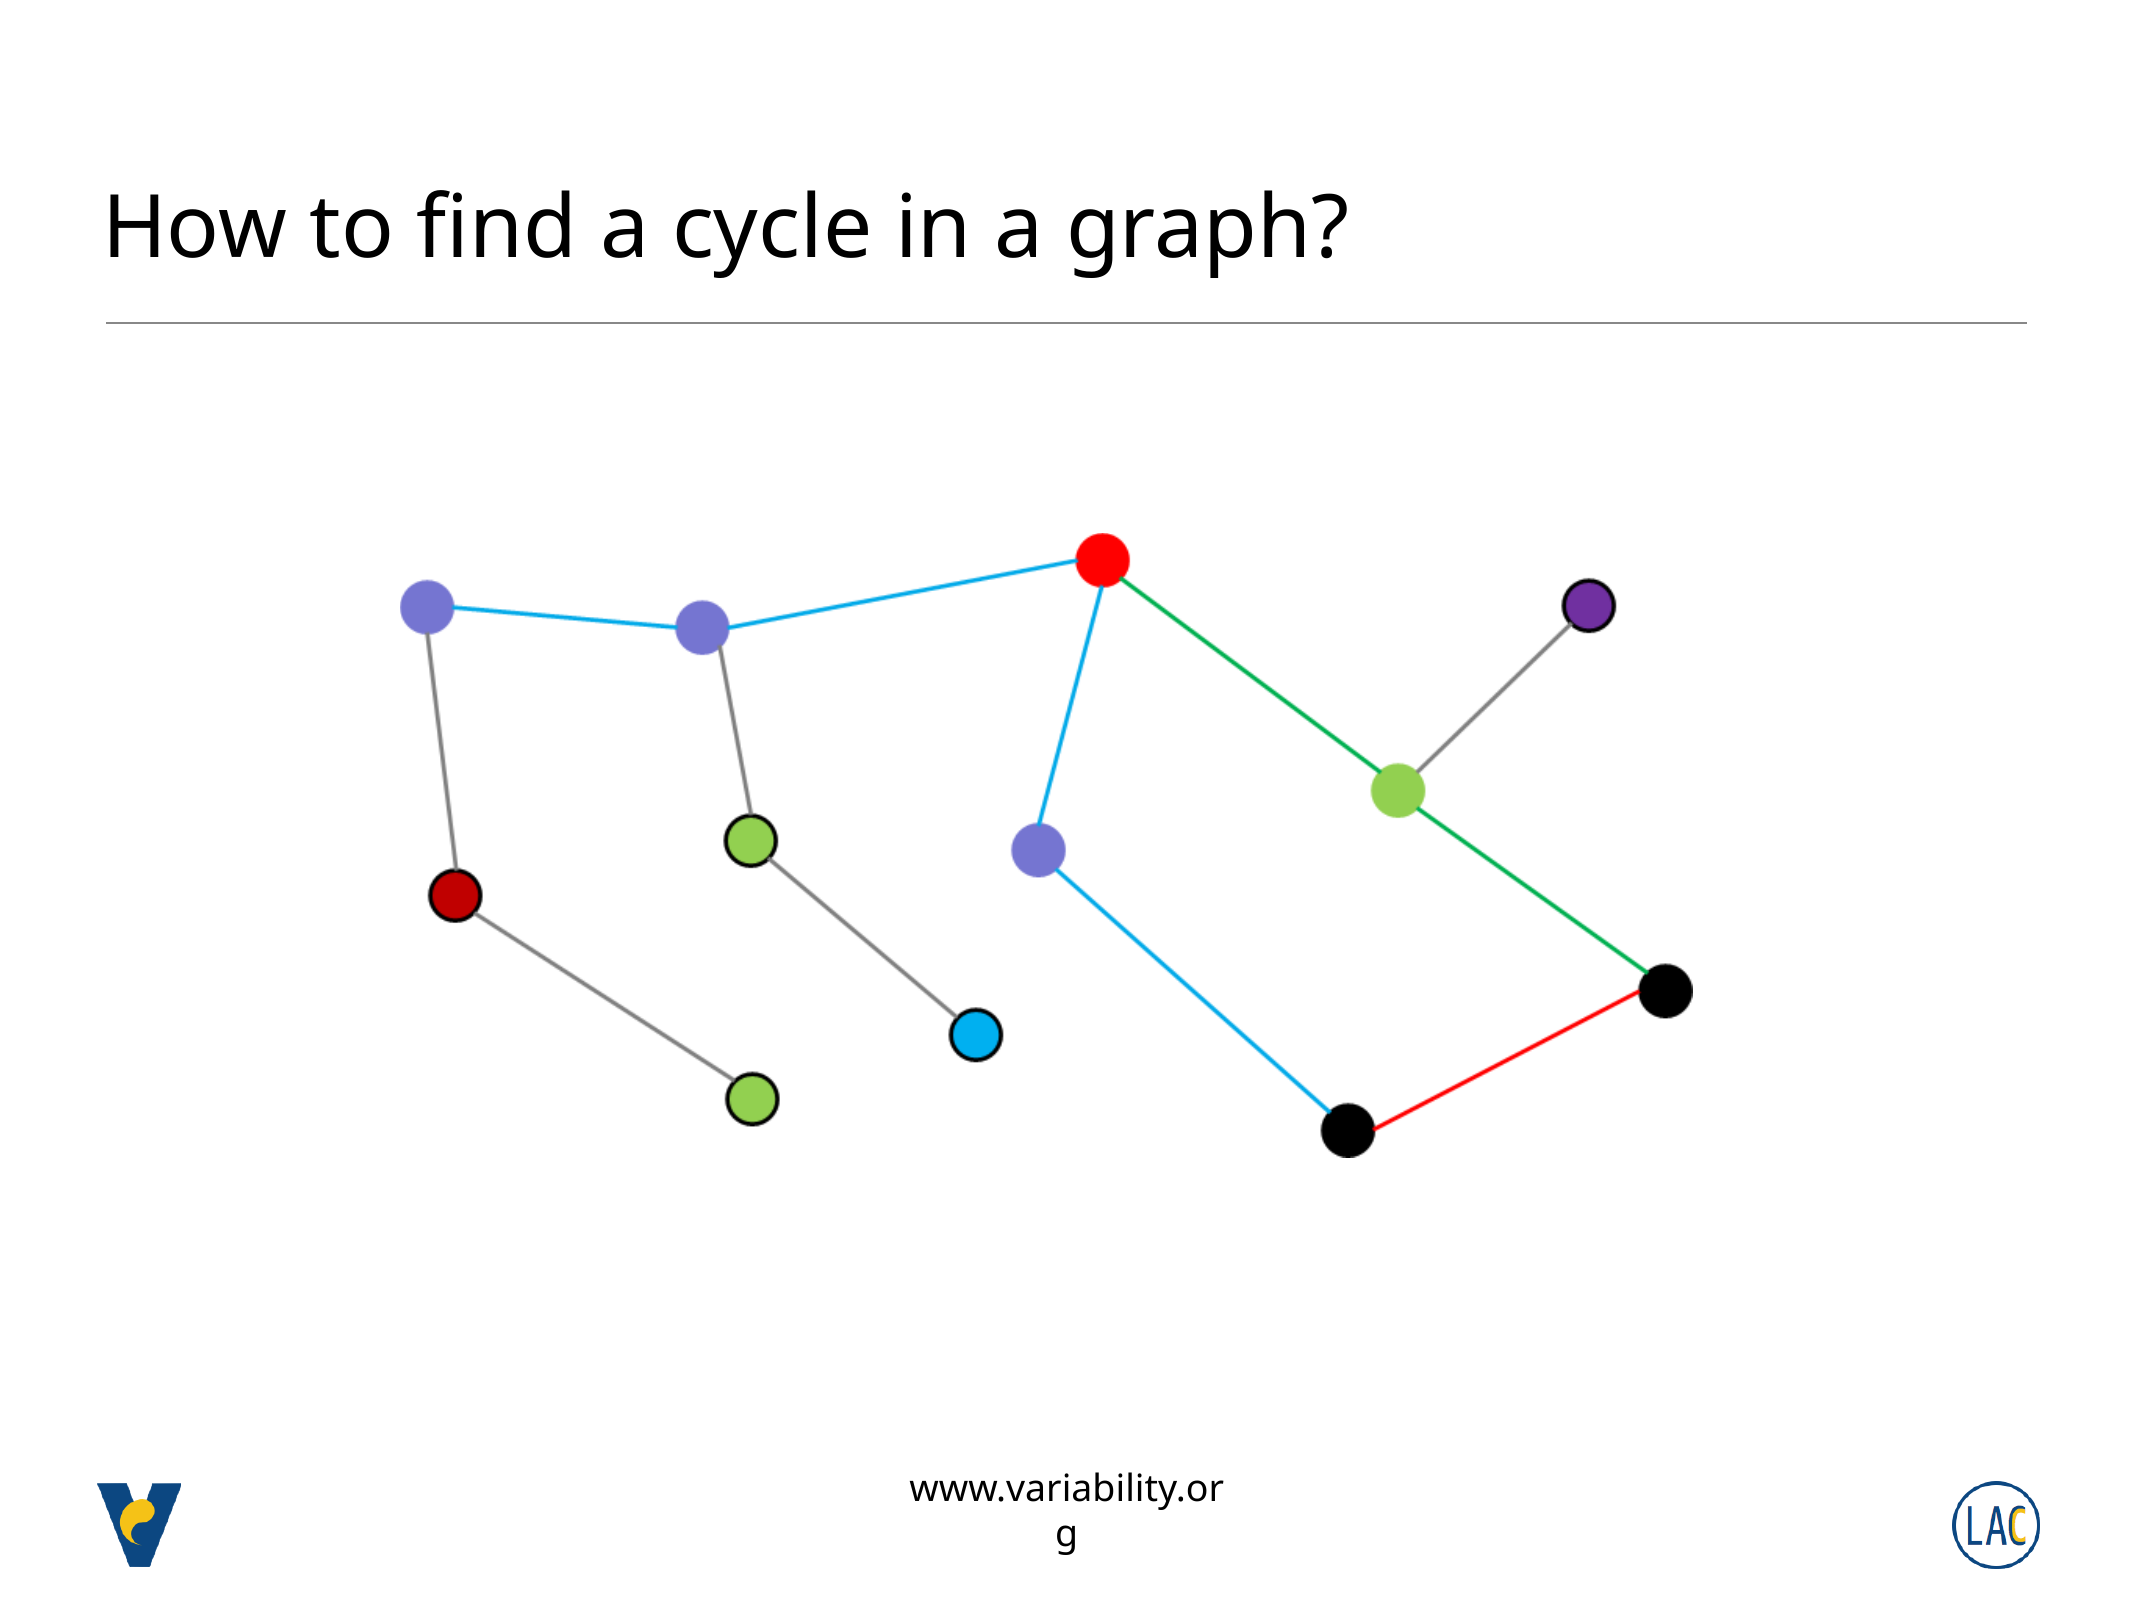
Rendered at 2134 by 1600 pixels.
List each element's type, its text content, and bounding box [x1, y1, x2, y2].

picture [97, 1483, 181, 1567]
picture [1952, 1481, 2040, 1569]
picture [400, 533, 1693, 1158]
title How to find a cycle in a graph? [93, 54, 2040, 284]
